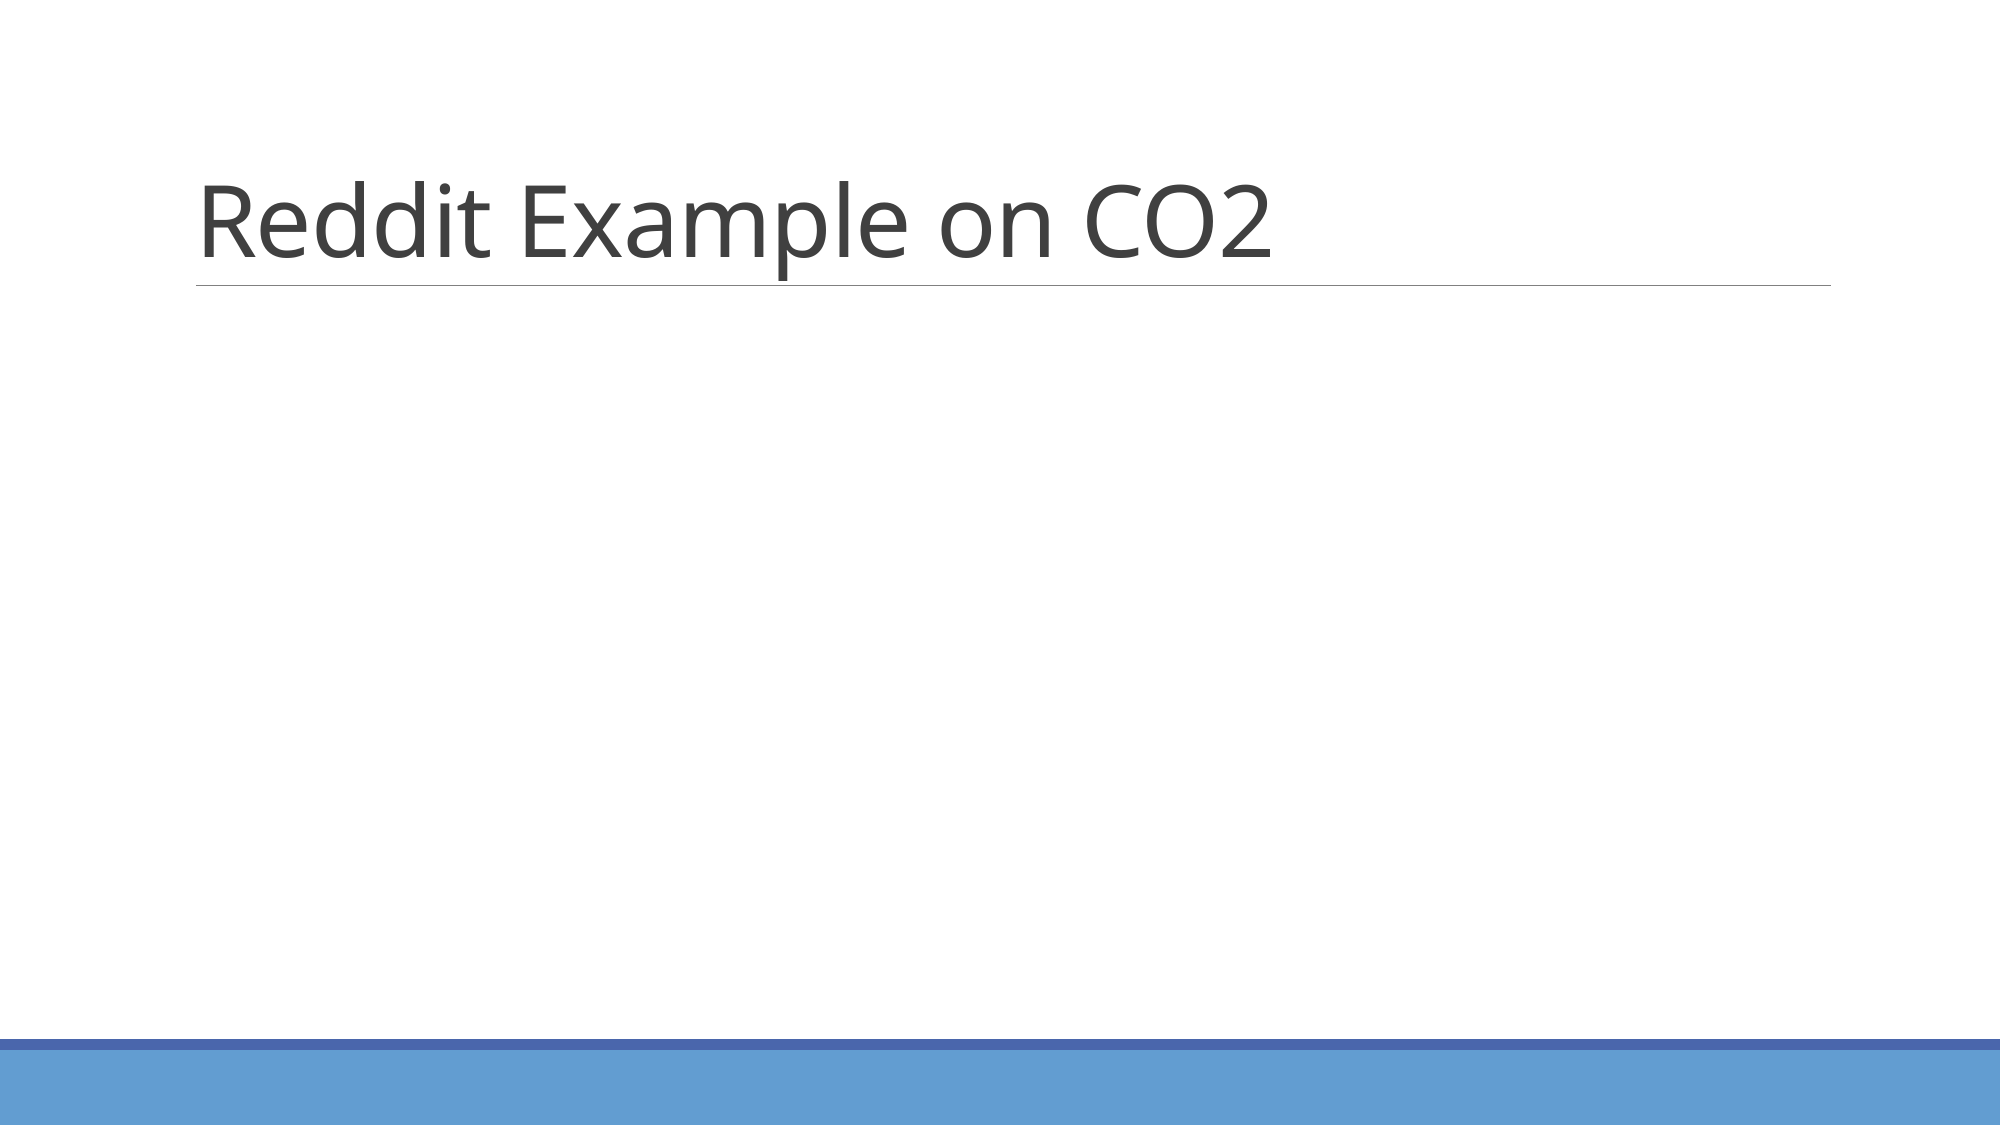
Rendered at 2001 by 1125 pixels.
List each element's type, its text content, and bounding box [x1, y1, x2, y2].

title Reddit Example on CO2 [180, 47, 1830, 285]
